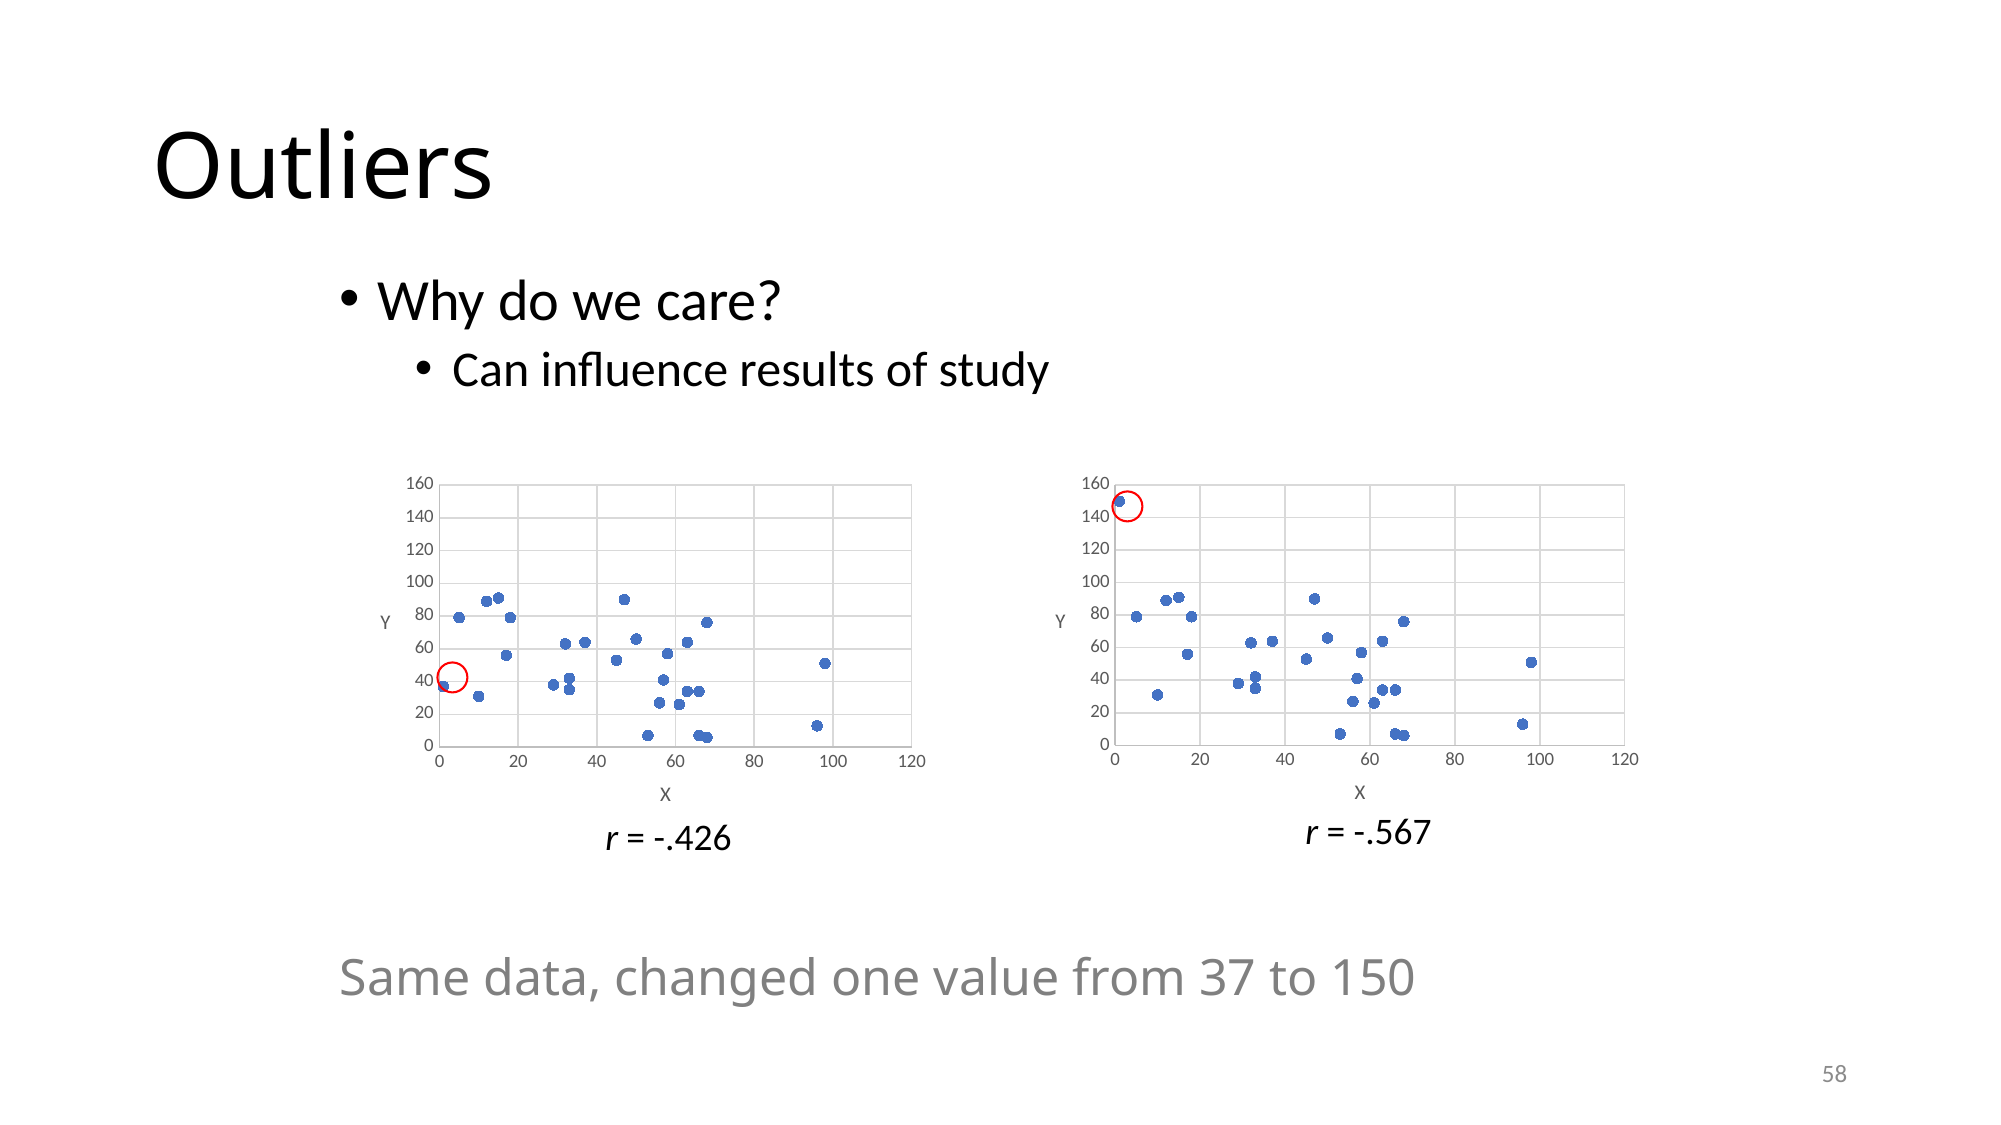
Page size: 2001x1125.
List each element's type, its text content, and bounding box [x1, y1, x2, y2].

text_box Same data, changed one value from 37 to 150 [324, 937, 1675, 1070]
chart [349, 468, 938, 837]
text_box r = -.426 [549, 837, 788, 866]
list Why do we care? Can influence results of study [324, 262, 1675, 538]
chart [1024, 468, 1652, 836]
slide_number 58 [1412, 1042, 1863, 1103]
title Outliers [137, 59, 1863, 278]
text_box r = -.567 [1249, 836, 1488, 860]
